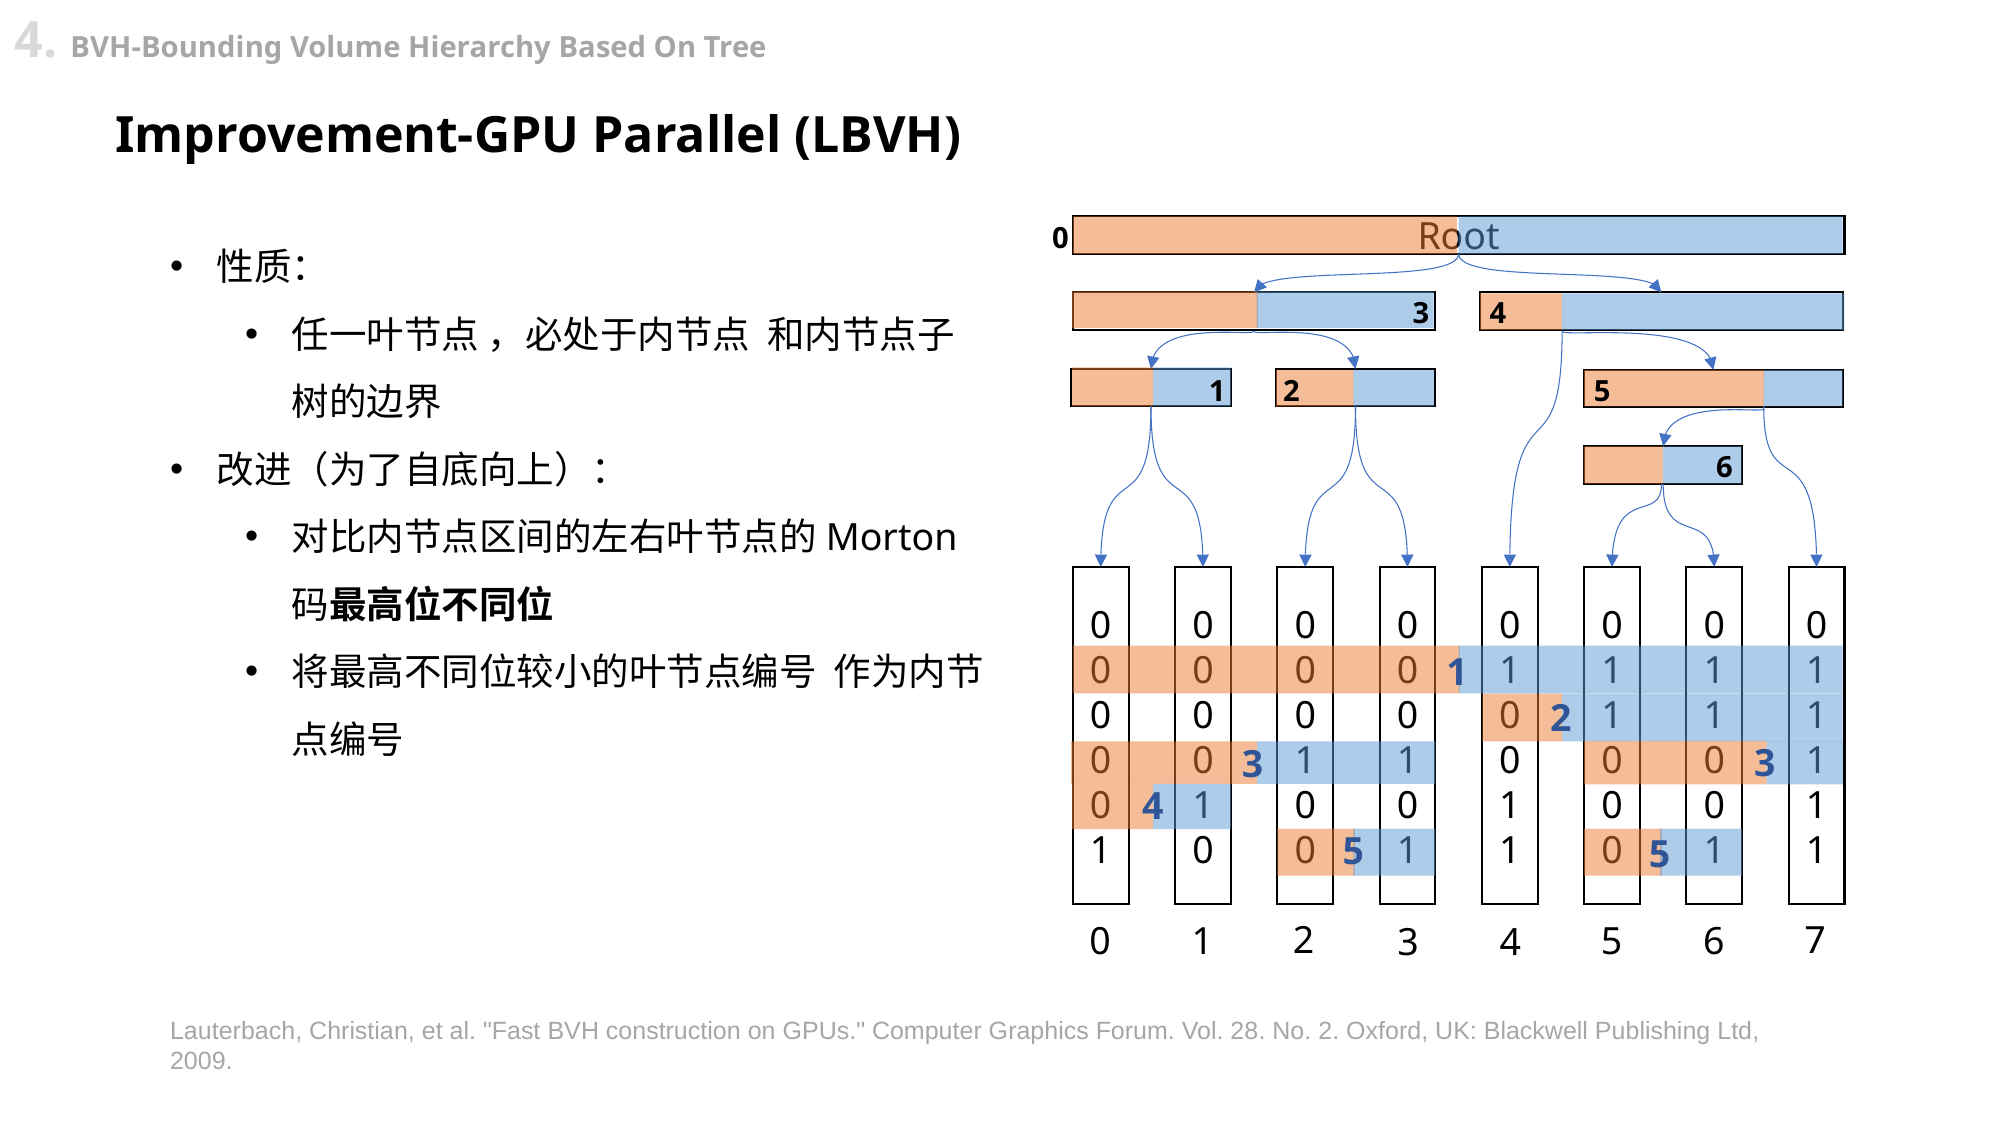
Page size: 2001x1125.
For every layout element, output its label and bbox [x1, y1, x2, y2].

text_box [1380, 910, 1436, 971]
text_box [155, 1006, 1845, 1082]
text_box [1787, 908, 1843, 969]
text_box [1275, 908, 1332, 969]
text_box [1174, 909, 1231, 970]
text_box [1482, 910, 1539, 971]
text_box [1072, 909, 1128, 970]
text_box [1685, 909, 1742, 970]
text_box [0, 0, 1900, 551]
text_box [1583, 909, 1640, 970]
text_box [1071, 566, 1846, 905]
